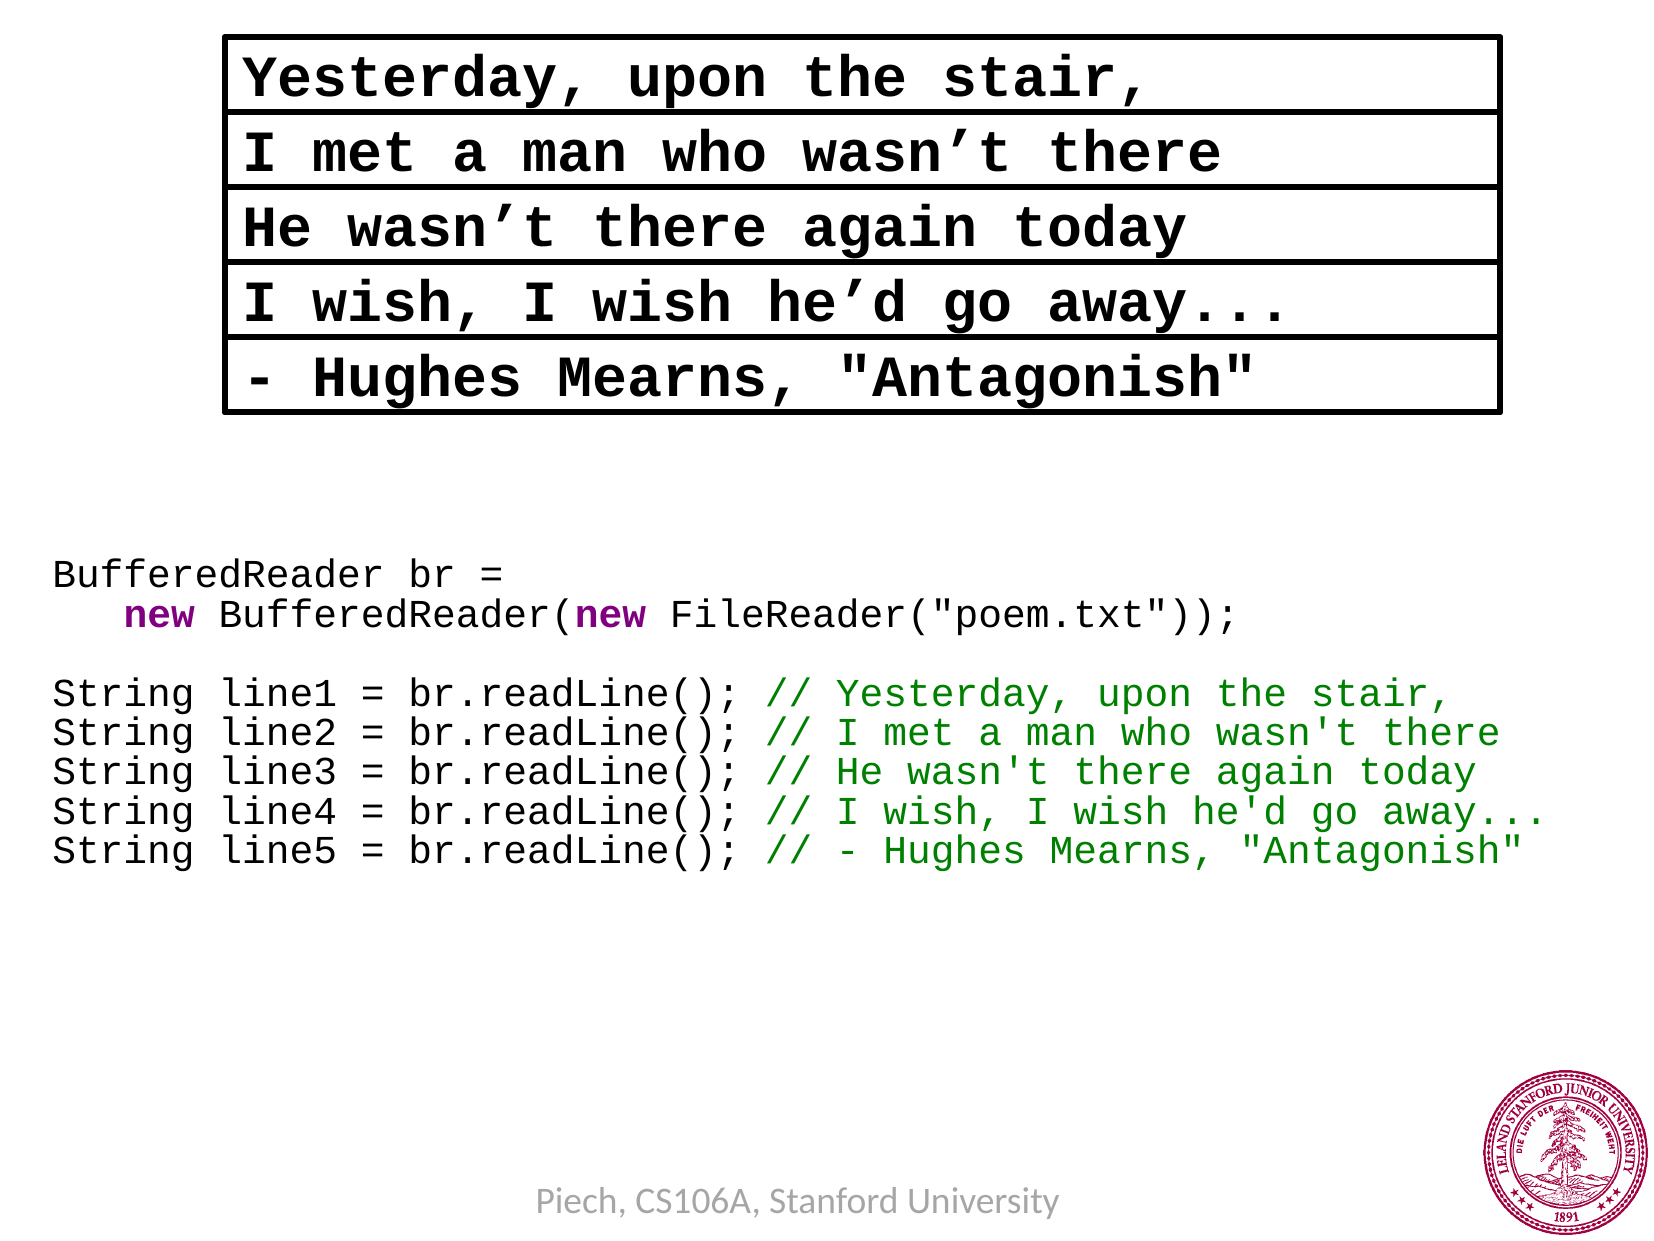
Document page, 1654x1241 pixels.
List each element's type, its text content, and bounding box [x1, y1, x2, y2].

text_box BufferedReader br = new BufferedReader(new FileReader("poem.txt")); String line1 = br.readLine(); // Yesterday, upon the stair, String line2 = br.readLine(); // I met a man who wasn't there String line3 = br.readLine(); // He wasn't there again today String line4 = br.readLine(); // I wish, I wish he'd go away... String line5 = br.readLine(); // - Hughes Mearns, "Antagonish" [37, 493, 1613, 1200]
text_box [224, 37, 1500, 413]
picture [1483, 1070, 1648, 1235]
